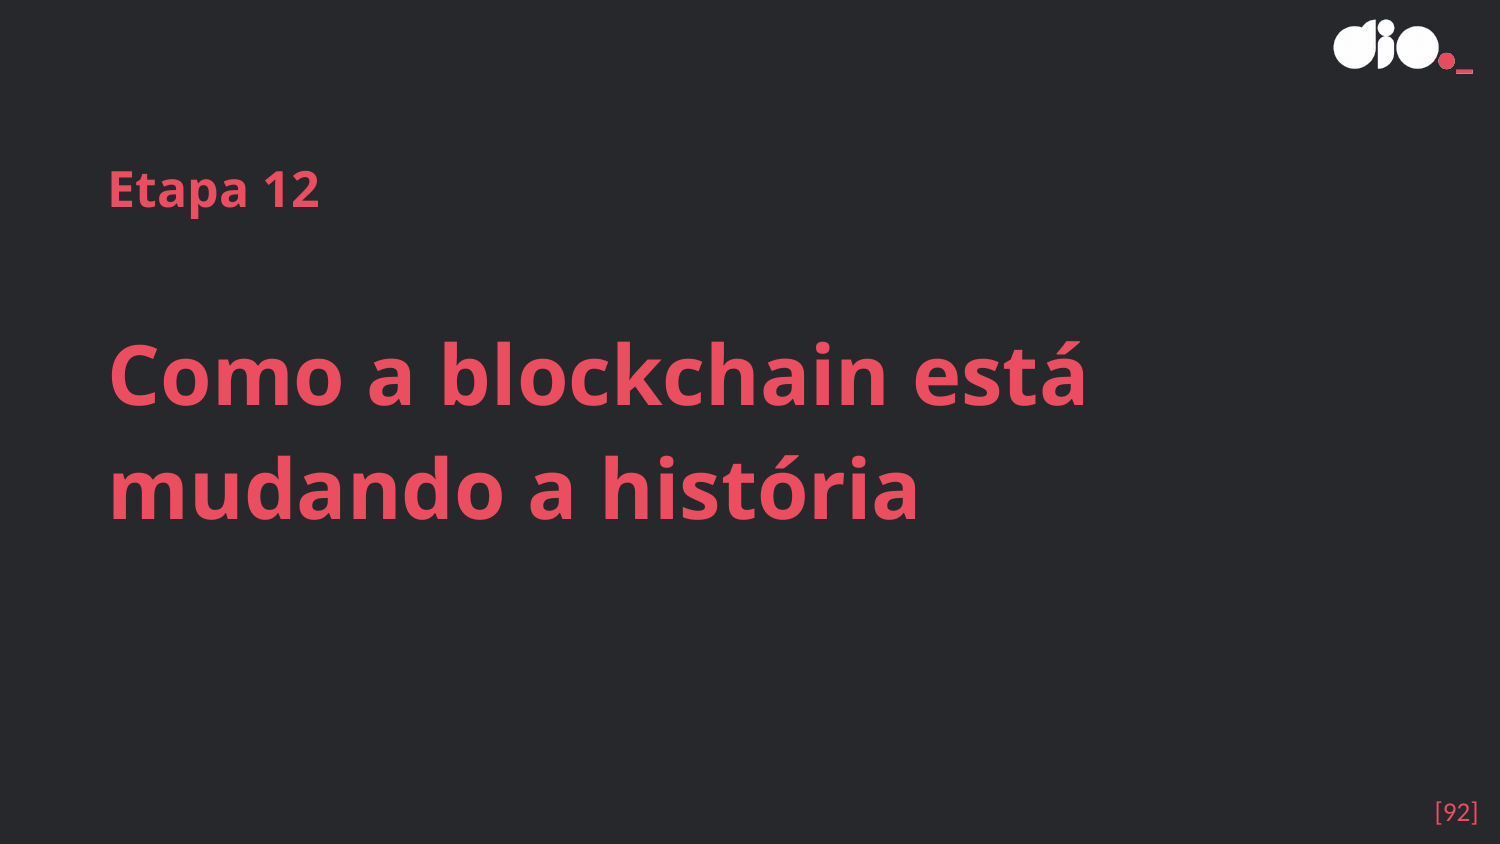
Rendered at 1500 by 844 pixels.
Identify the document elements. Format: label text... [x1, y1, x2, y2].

text_box Como a blockchain está mudando a história [92, 292, 1309, 558]
text_box Etapa 12 [92, 142, 1309, 223]
slide_number [92] [1403, 779, 1494, 844]
picture [1332, 19, 1474, 75]
